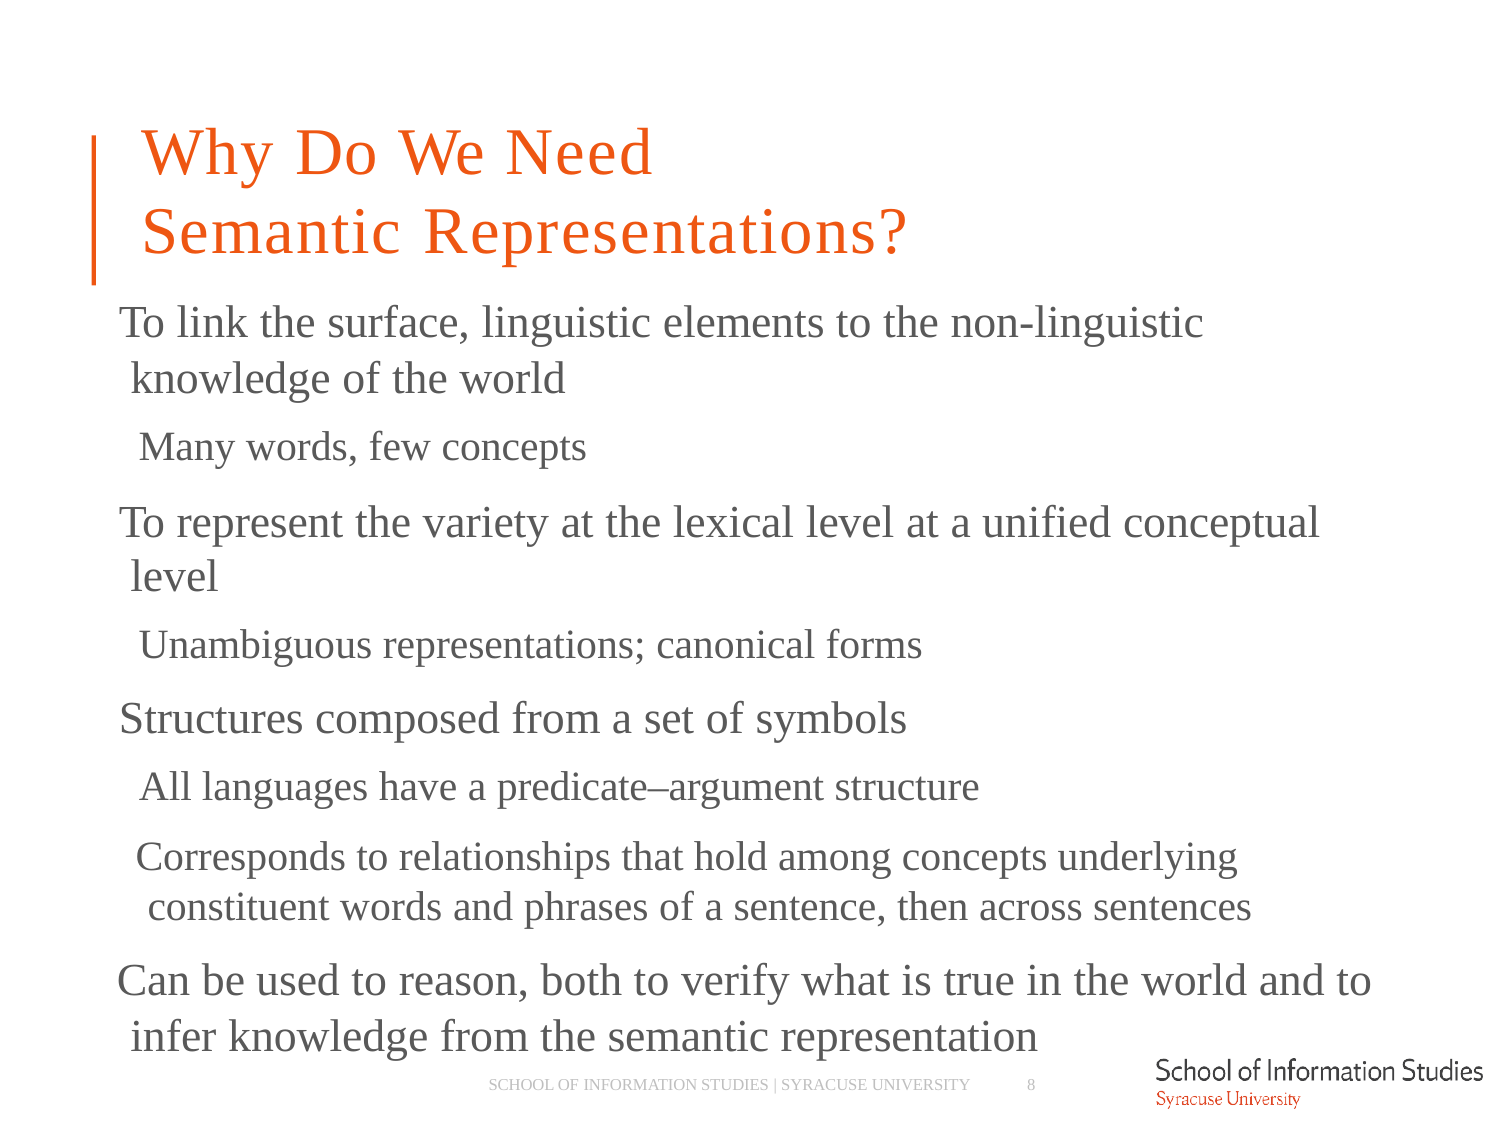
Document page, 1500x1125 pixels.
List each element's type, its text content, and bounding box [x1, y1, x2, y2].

slide_number 8 [1020, 1073, 1050, 1125]
picture [1156, 1058, 1483, 1109]
title Why Do We Need Semantic Representations? [138, 106, 914, 290]
text_box To link the surface, linguistic elements to the non-linguistic knowledge of the world ­ Many words, few concepts To represent the variety at the lexical level at a unified conceptual level ­ Unambiguous representations; canonical forms Structures composed from a set of symbols ­ All languages have a predicate–argument structure ­ Corresponds to relationships that hold among concepts underlying constituent words and phrases of a sentence, then across sentences Can be used to reason, both to verify what is true in the world and to infer knowledge from the semantic representation [116, 290, 1379, 1061]
footer SCHOOL OF INFORMATION STUDIES | SYRACUSE UNIVERSITY [486, 1073, 979, 1125]
